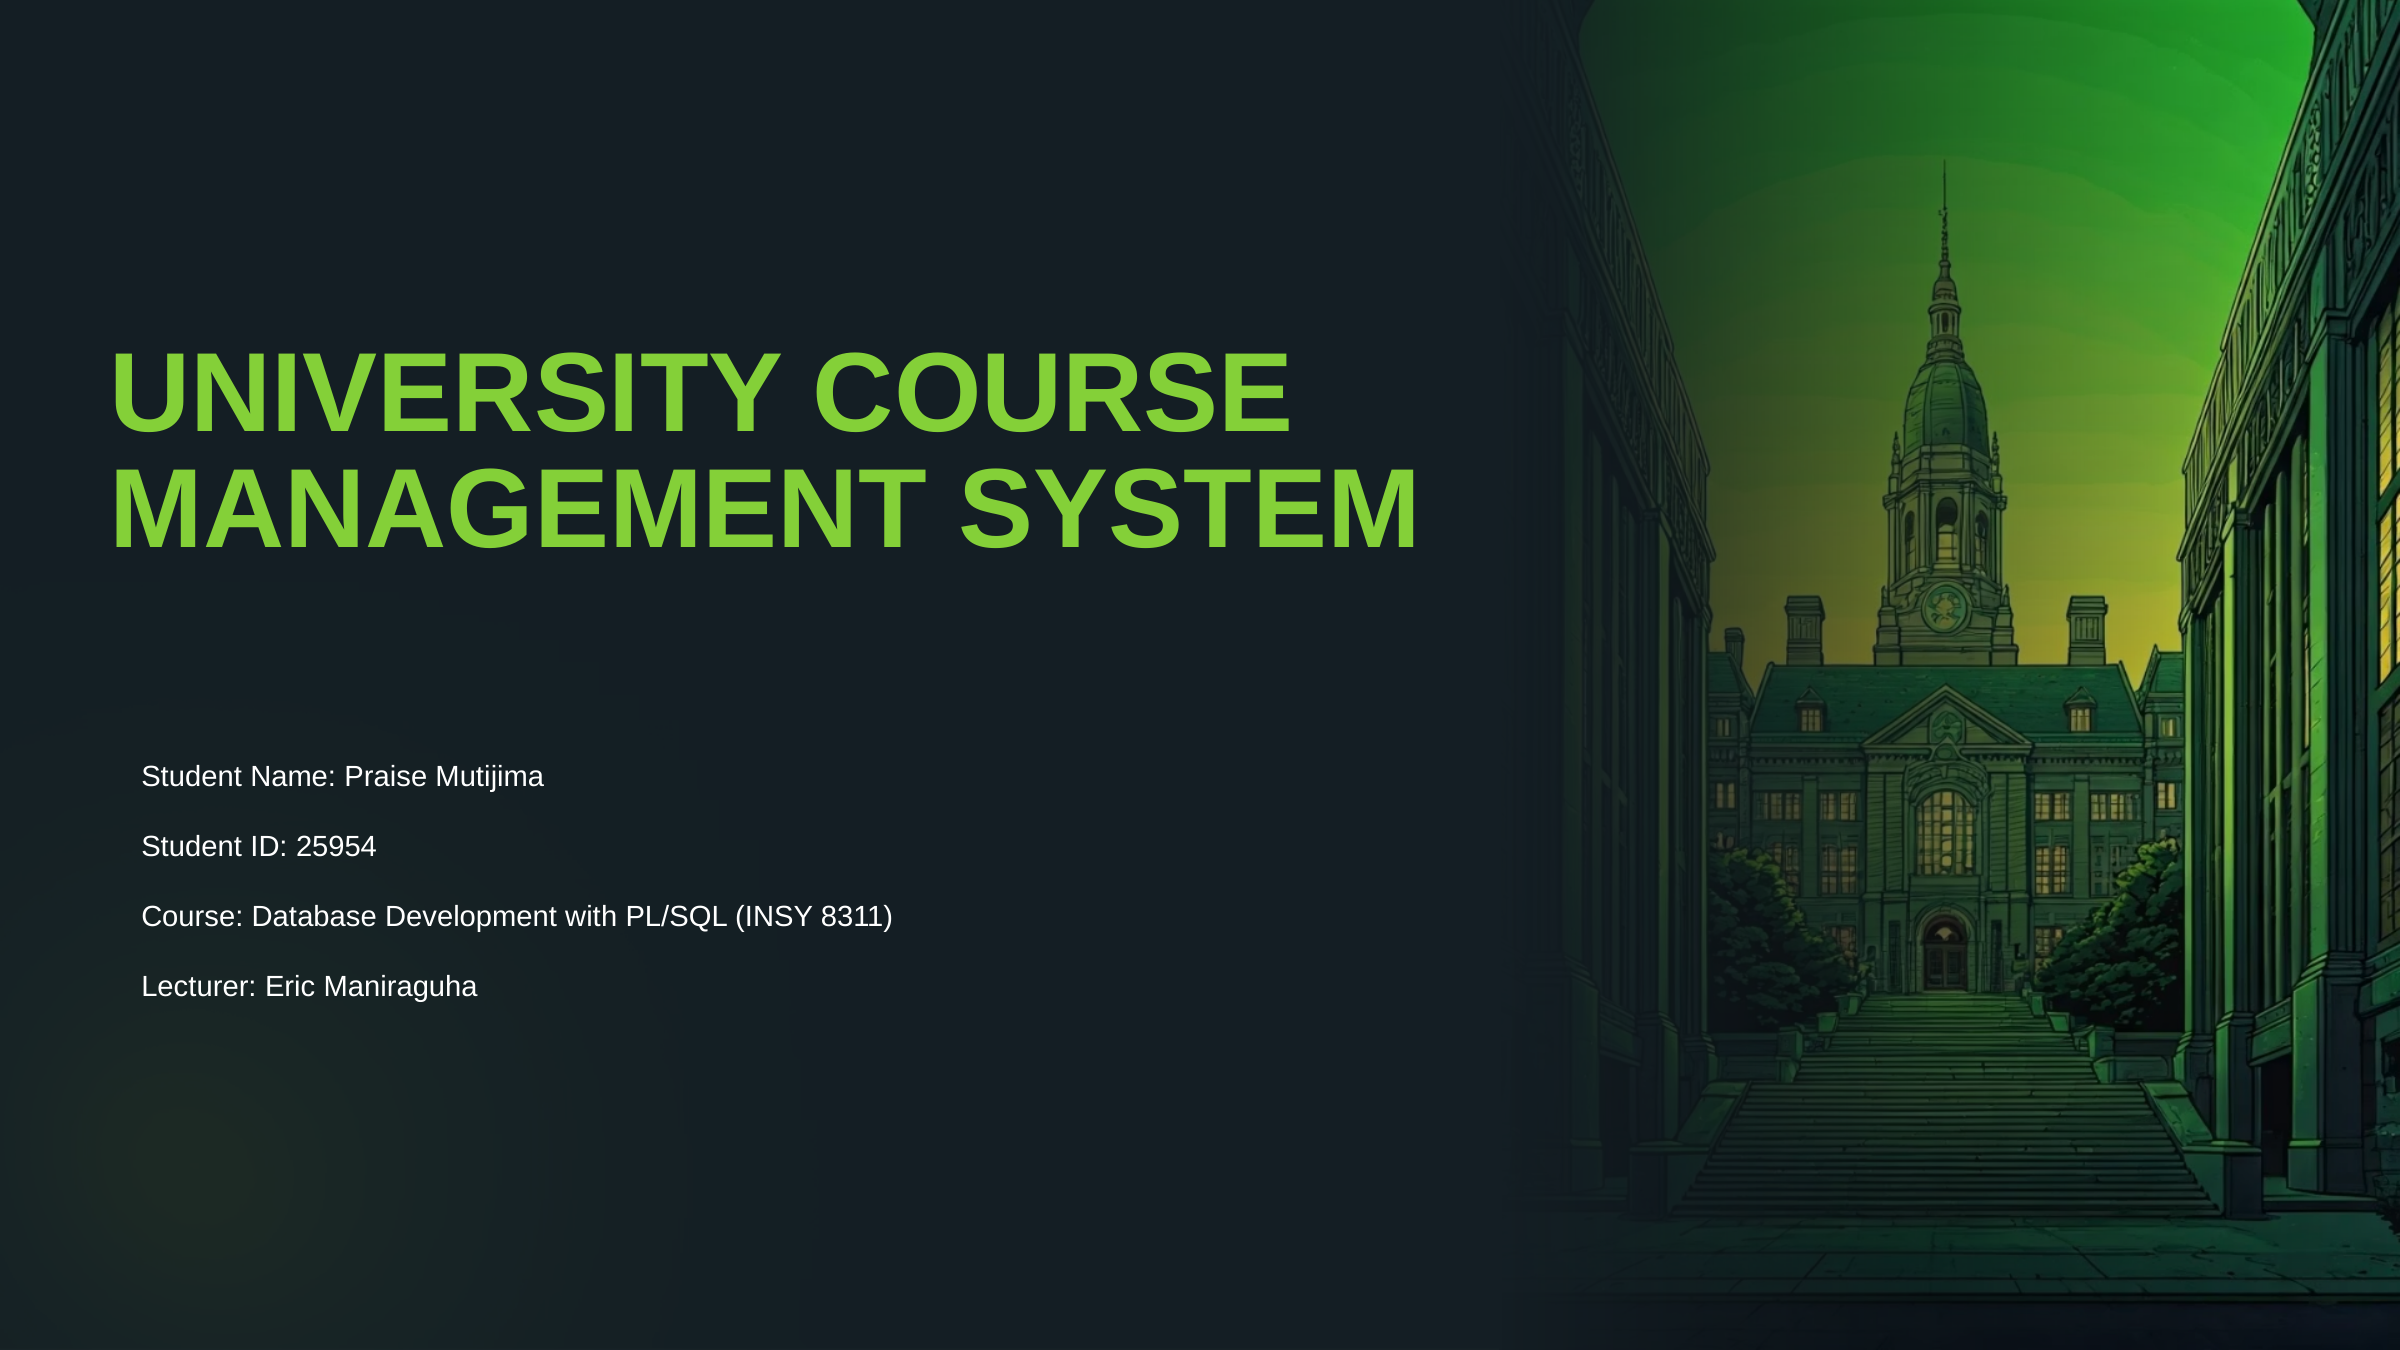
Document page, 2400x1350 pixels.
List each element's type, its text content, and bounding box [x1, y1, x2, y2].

text_box Student Name: Praise Mutijima Student ID: 25954 Course: Database Development with PL/SQL (INSY 8311) Lecturer: Eric Maniraguha [126, 750, 996, 1060]
picture [1499, 0, 2400, 1350]
text_box UNIVERSITY COURSE MANAGEMENT SYSTEM [109, 338, 1424, 615]
